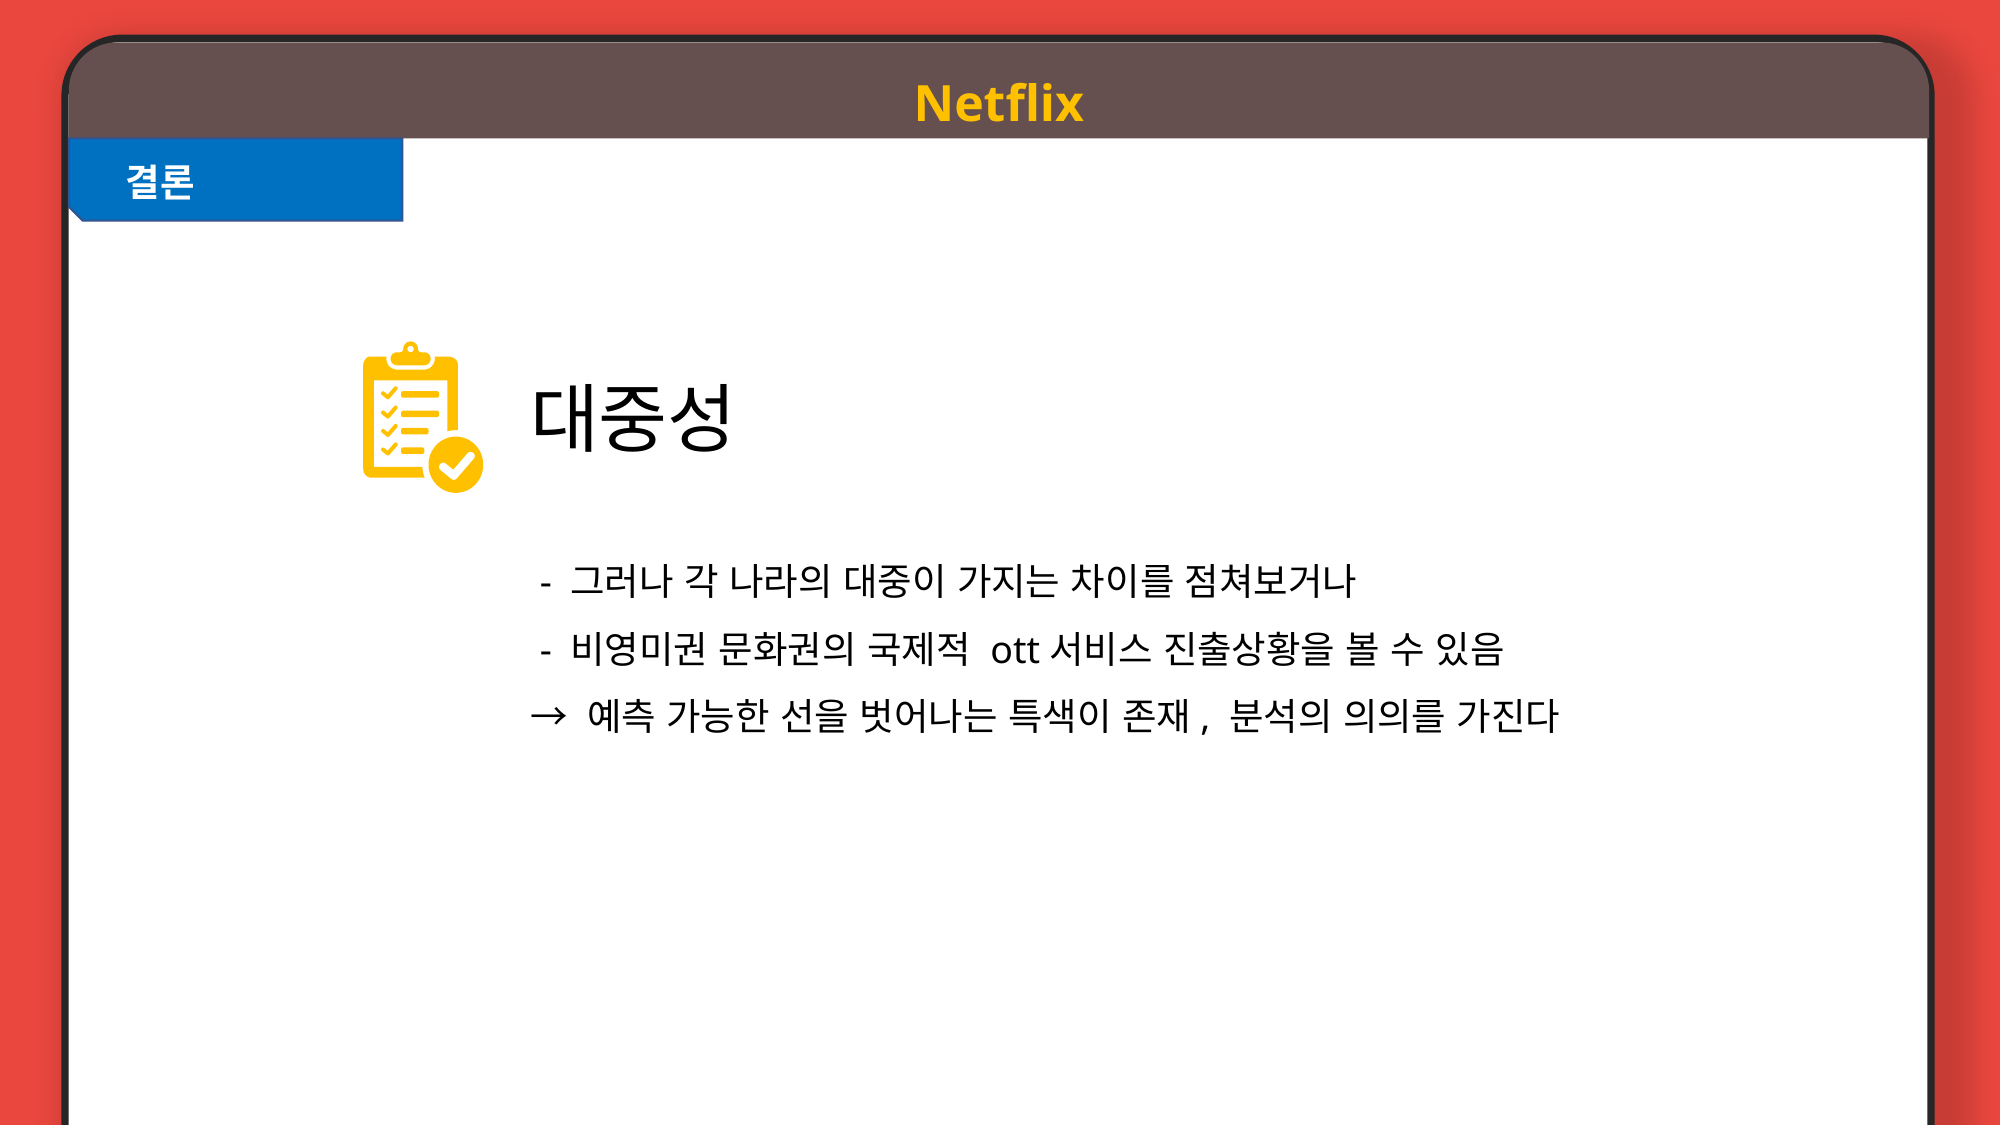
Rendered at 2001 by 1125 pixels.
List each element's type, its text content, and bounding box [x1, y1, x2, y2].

text_box [363, 356, 458, 478]
text_box [64, 37, 1933, 1125]
text_box Netflix [67, 41, 1931, 140]
text_box [428, 436, 484, 493]
text_box 대중성 [515, 364, 1522, 469]
text_box 결론 [111, 151, 364, 212]
text_box [390, 341, 431, 366]
text_box - 그러나 각 나라의 대중이 가지는 차이를 점쳐보거나 - 비영미권 문화권의 국제적 ott서비스 진출상황을 볼 수 있음 → 예측 가능한 선을 벗어나는 특색이 존재, 분석의 의의를 가진다 [515, 528, 1781, 746]
text_box [67, 137, 404, 222]
